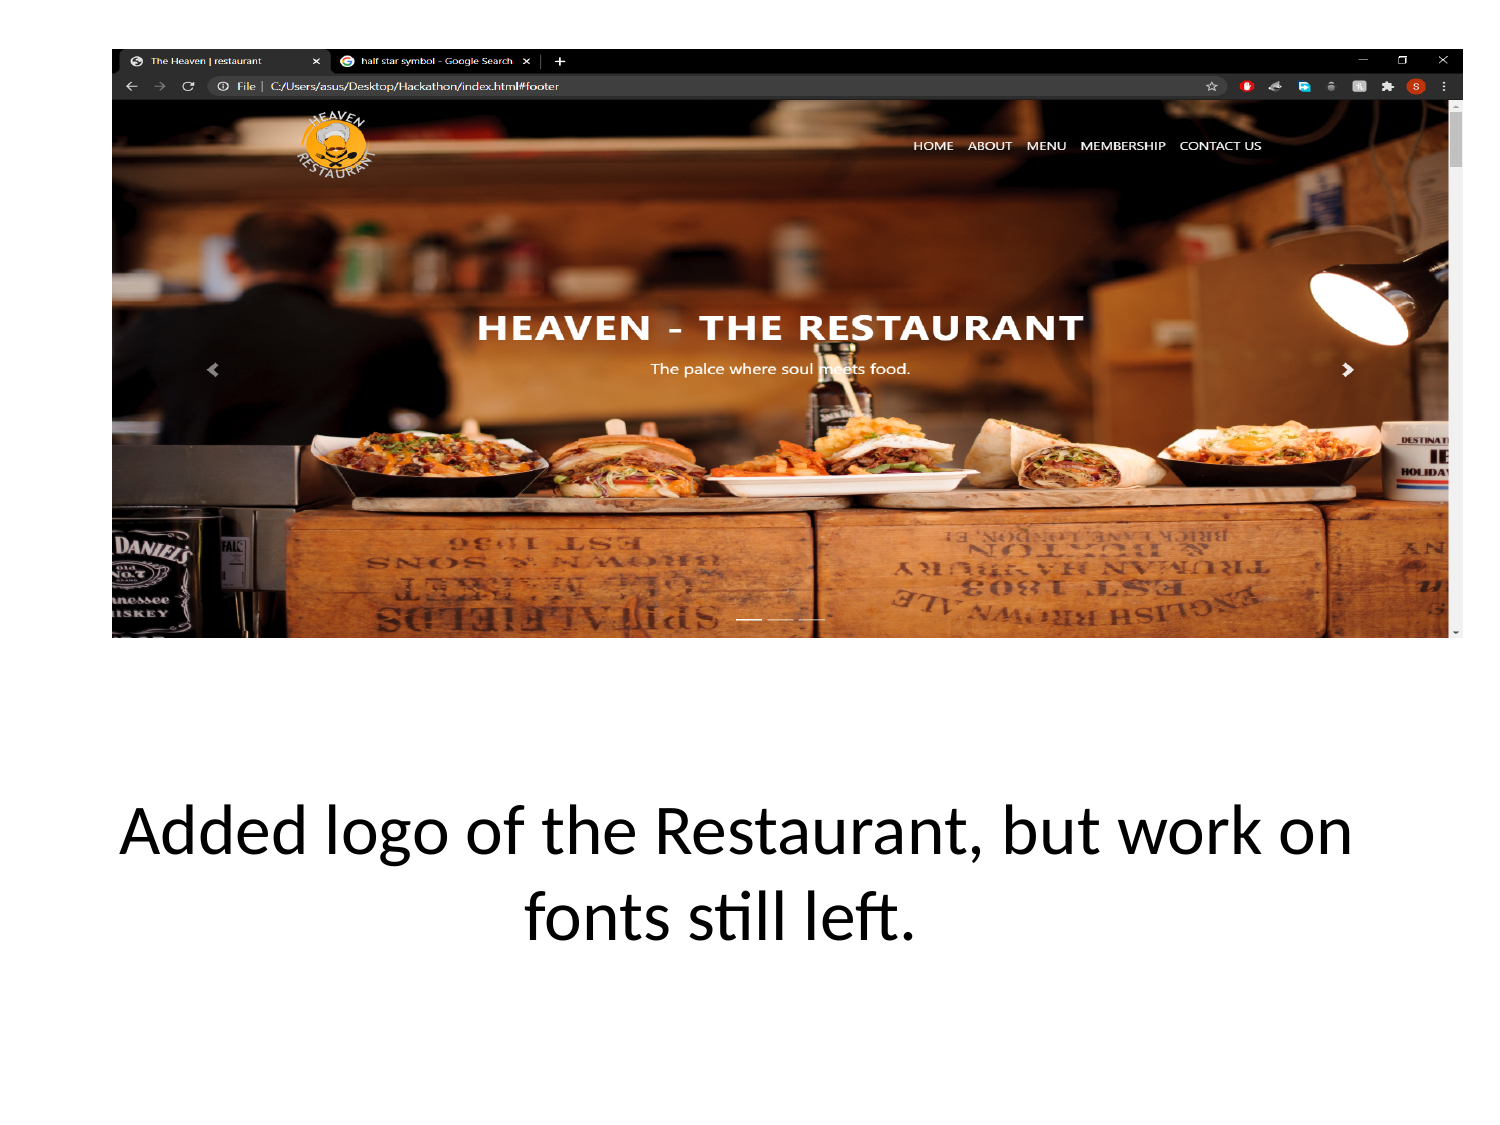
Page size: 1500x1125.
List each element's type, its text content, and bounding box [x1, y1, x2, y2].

title Added logo of the Restaurant, but work on fonts still left. [62, 774, 1413, 963]
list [112, 49, 1463, 638]
